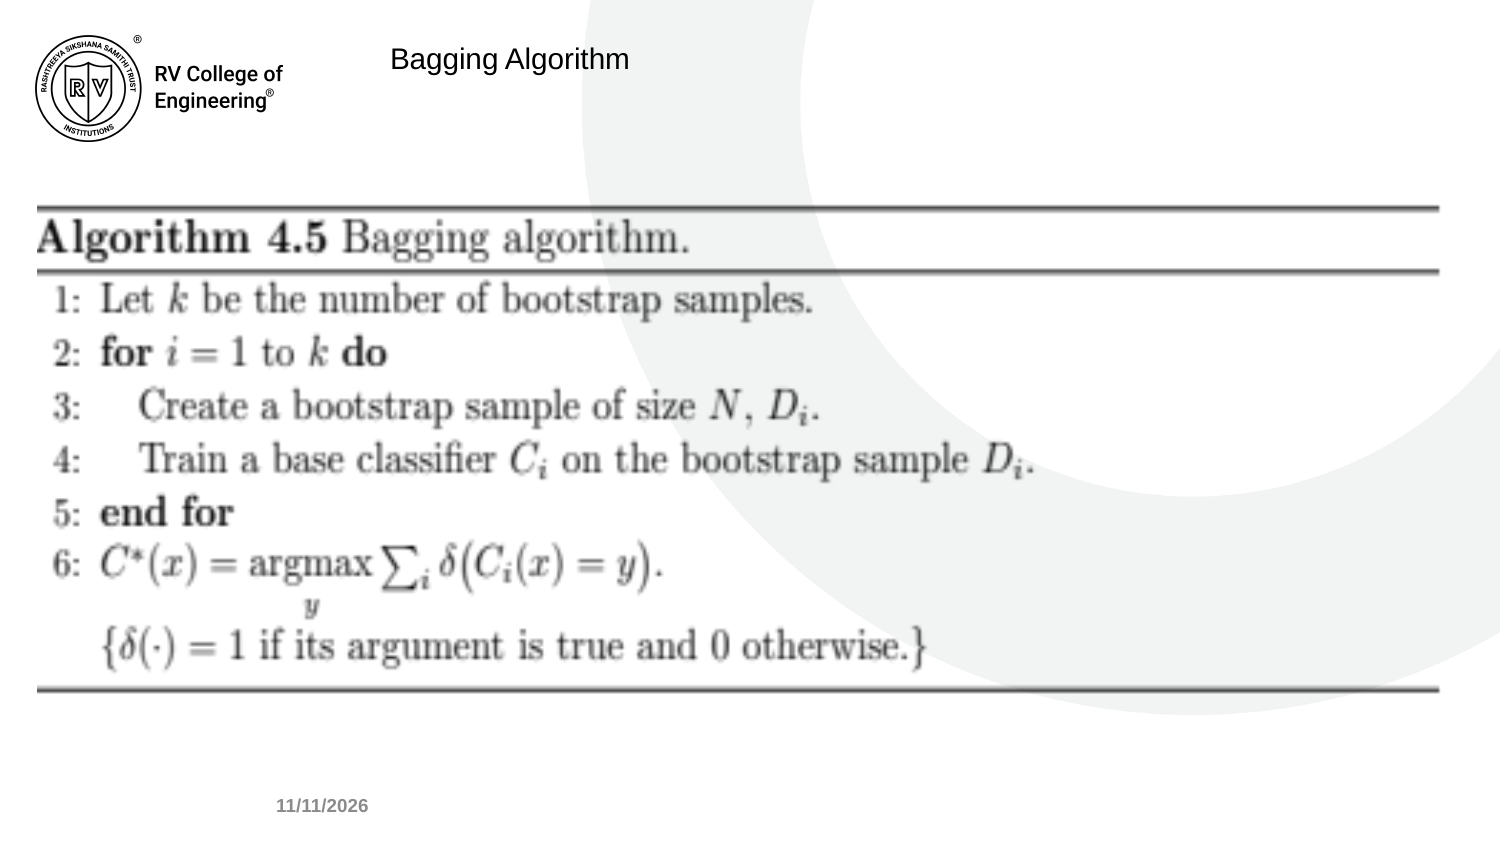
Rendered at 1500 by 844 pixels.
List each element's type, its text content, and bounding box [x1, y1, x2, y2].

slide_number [264, 782, 518, 827]
title Bagging Algorithm [375, 24, 1284, 91]
picture [0, 0, 1500, 844]
